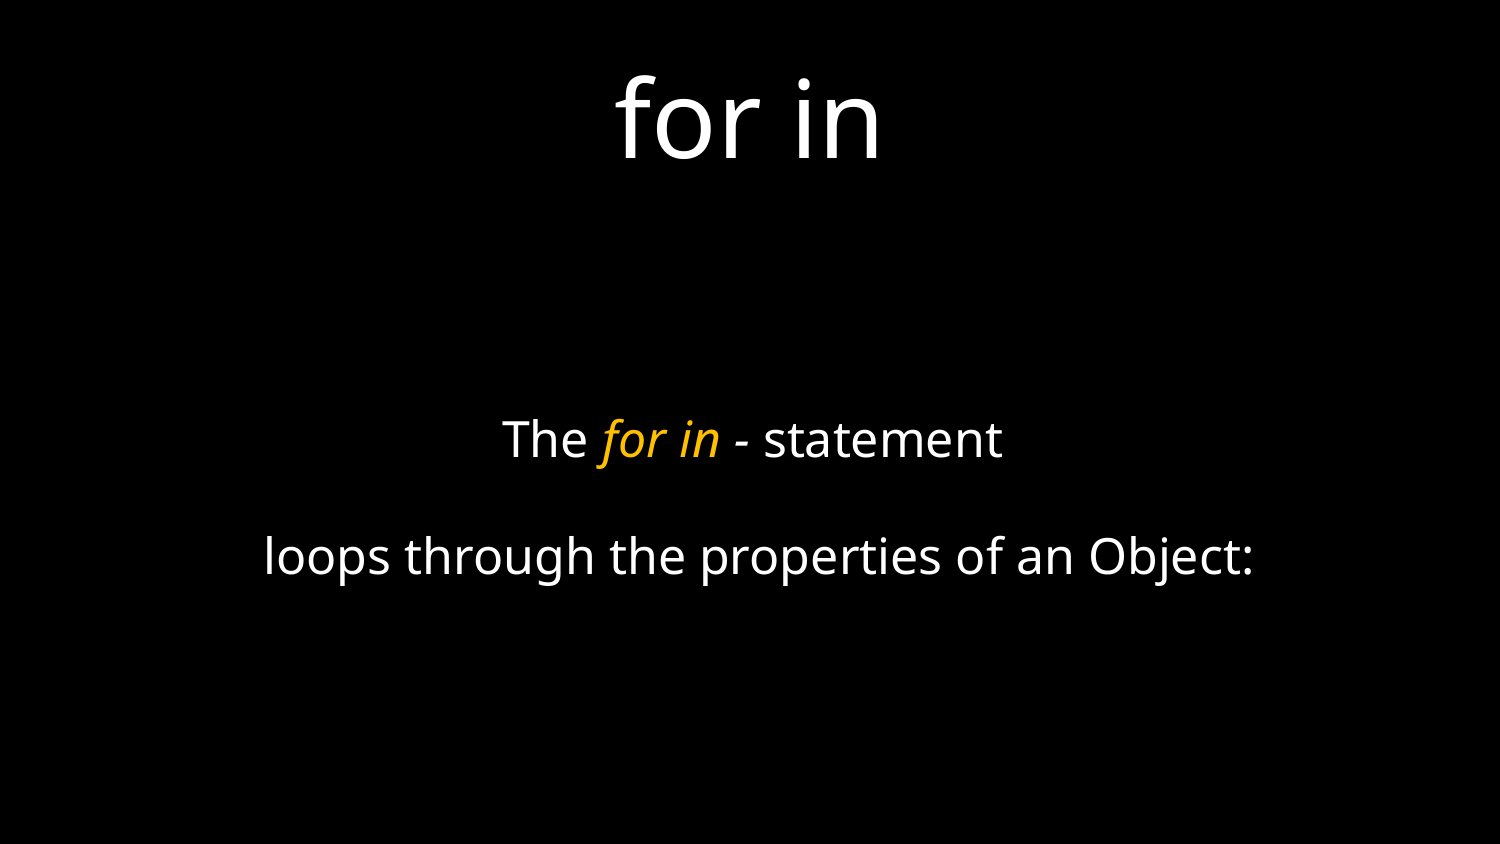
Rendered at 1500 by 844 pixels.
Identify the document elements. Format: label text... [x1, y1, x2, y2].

list The for in - statement loops through the properties of an Object: [109, 224, 1391, 768]
title for in [109, 21, 1391, 209]
